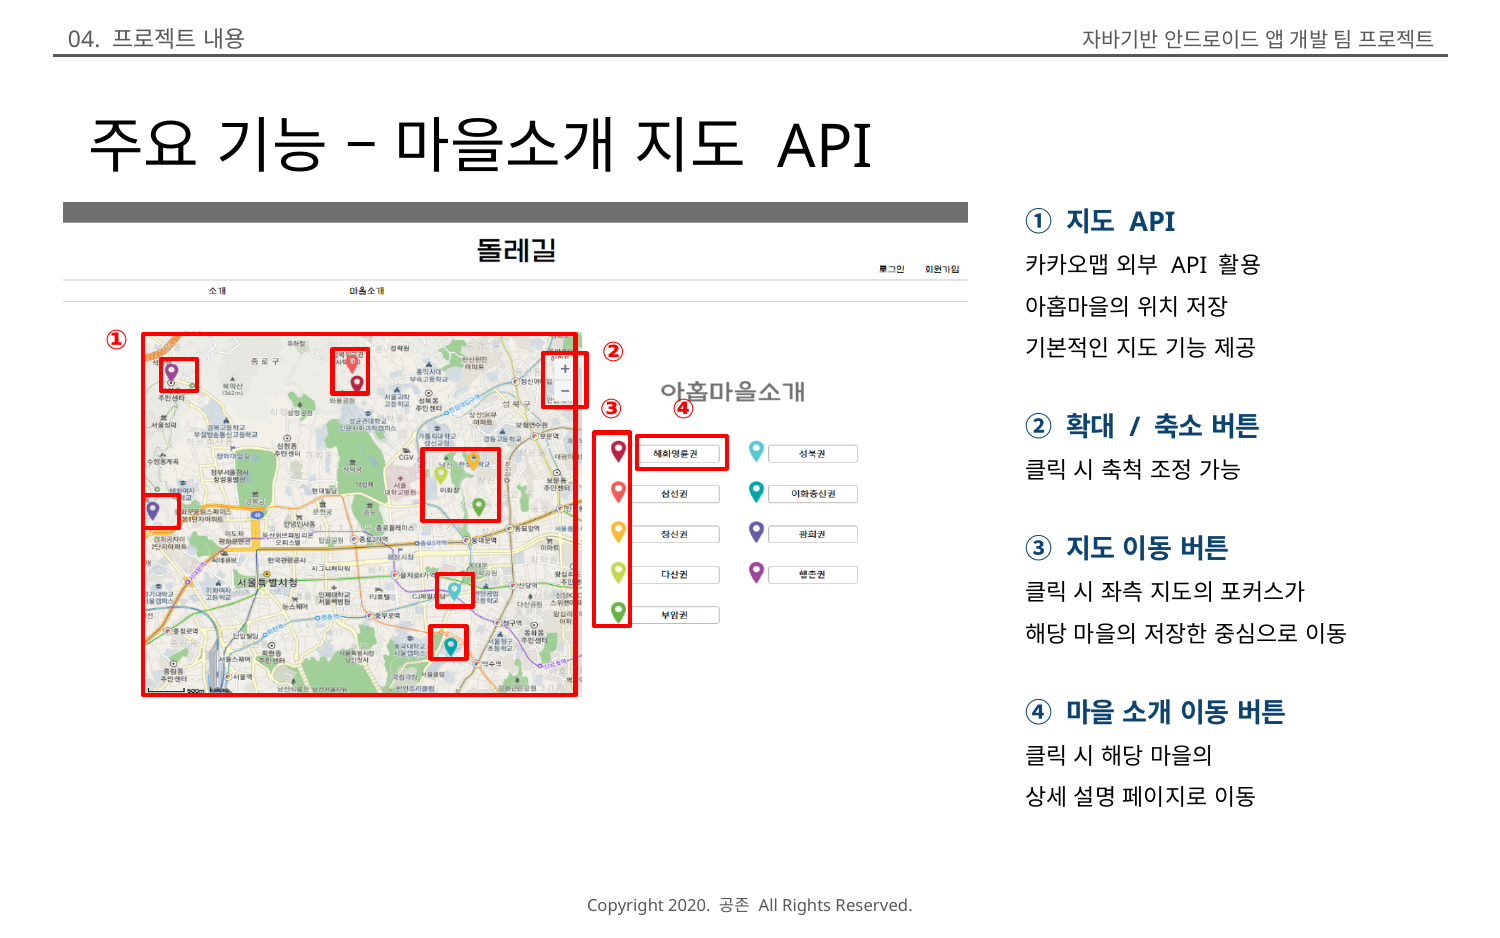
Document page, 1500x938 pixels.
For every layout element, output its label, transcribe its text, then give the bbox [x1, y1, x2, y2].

text_box ① 지도 API 카카오맵 외부 API 활용 아홉마을의 위치 저장 기본적인 지도 기능 제공 ② 확대 / 축소 버튼 클릭 시 축척 조정 가능 ③ 지도 이동 버튼 클릭 시 좌측 지도의 포커스가 해당 마을의 저장한 중심으로 이동 ④ 마을 소개 이동 버튼 클릭 시 해당 마을의 상세 설명 페이지로 이동 [1011, 198, 1405, 817]
picture [62, 202, 969, 707]
title 주요 기능 – 마을소개 지도 API [75, 65, 1425, 222]
text_box 04. 프로젝트 내용 [53, 16, 420, 59]
